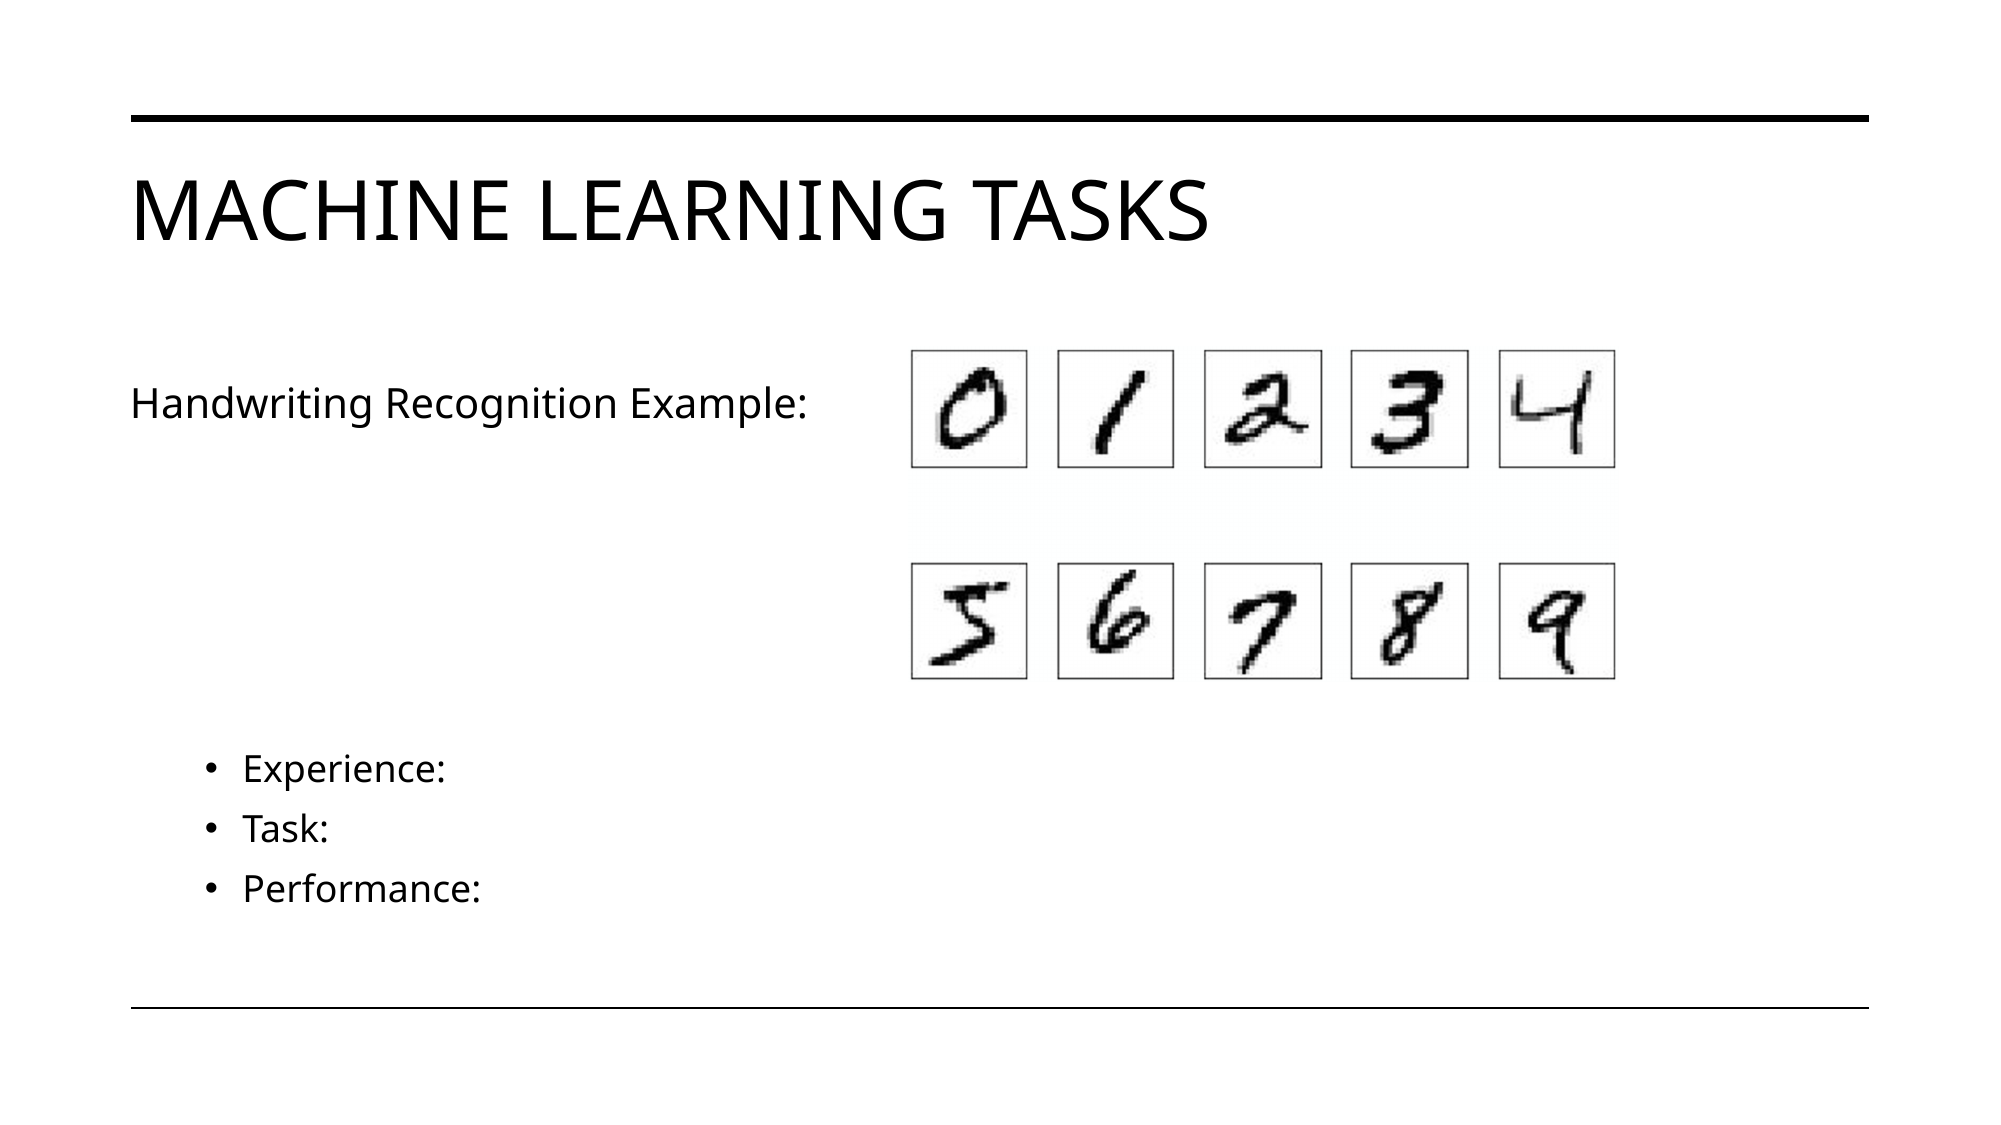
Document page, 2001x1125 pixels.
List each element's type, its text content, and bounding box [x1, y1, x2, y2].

list Handwriting Recognition Example: Experience: Task: Performance: [114, 364, 1869, 978]
picture [908, 346, 1619, 682]
title Machine learning tasks [114, 149, 1869, 364]
